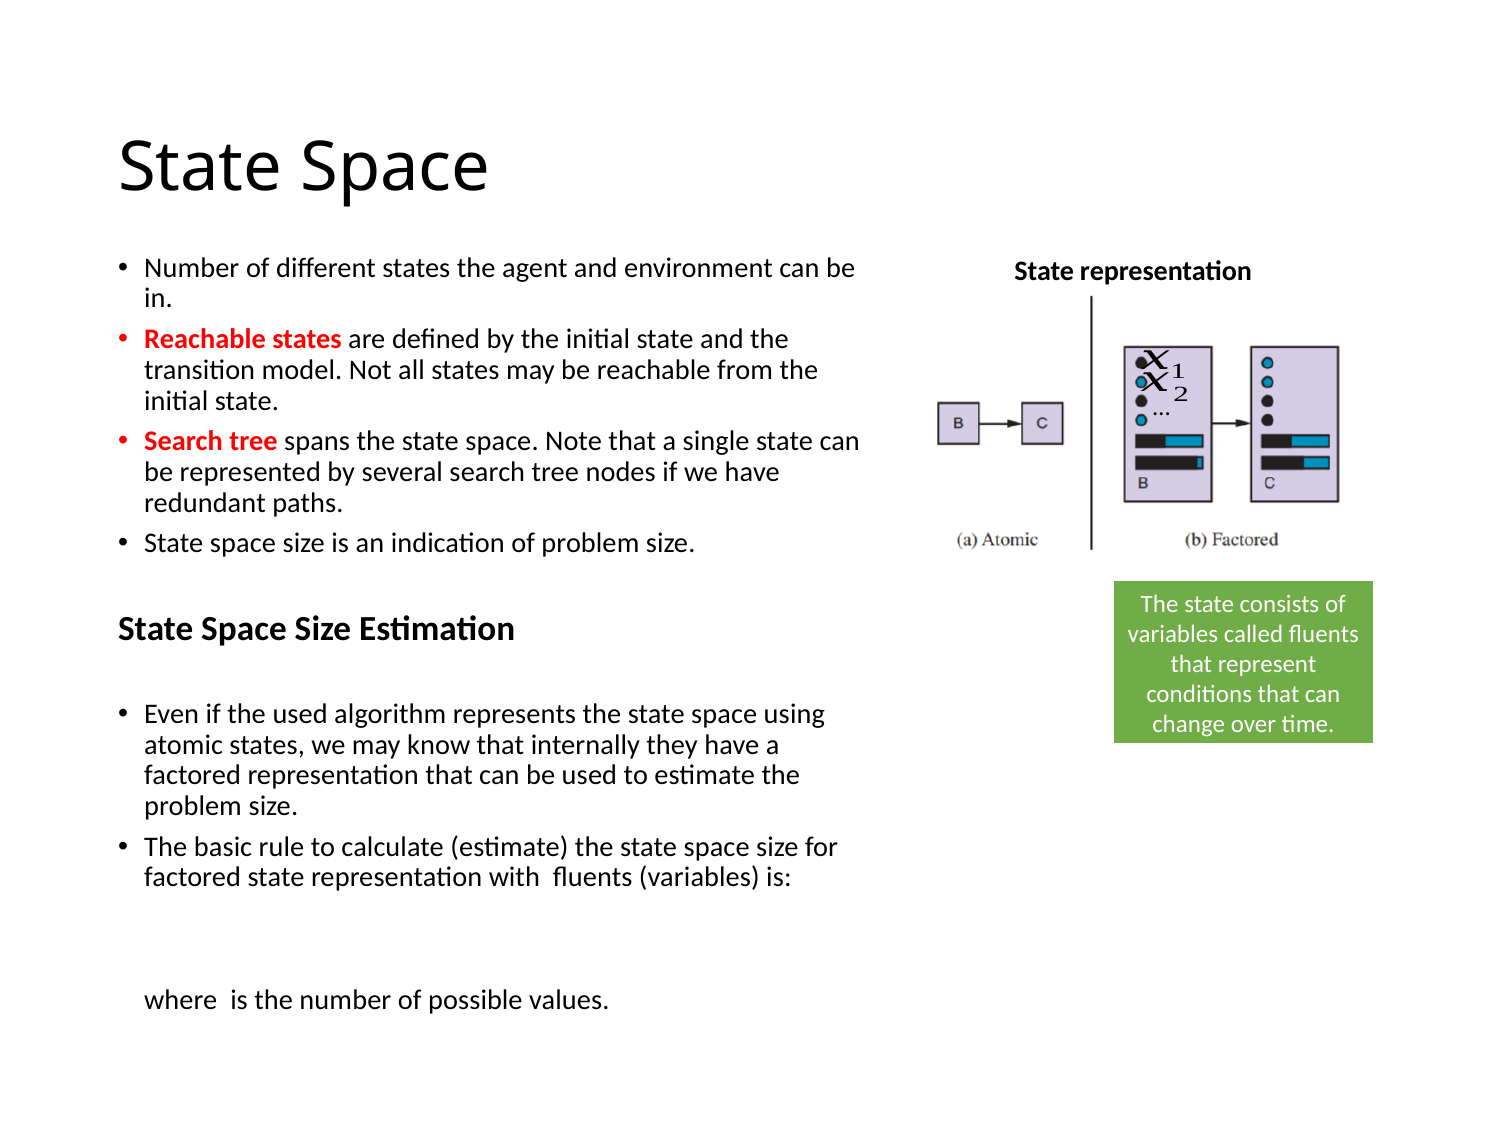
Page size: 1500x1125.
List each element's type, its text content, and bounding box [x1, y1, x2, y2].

text_box The state consists of variables called fluents that represent conditions that can change over time. [1111, 578, 1376, 746]
picture [908, 290, 1359, 567]
text_box State representation [978, 245, 1289, 290]
title State Space [103, 59, 1397, 278]
